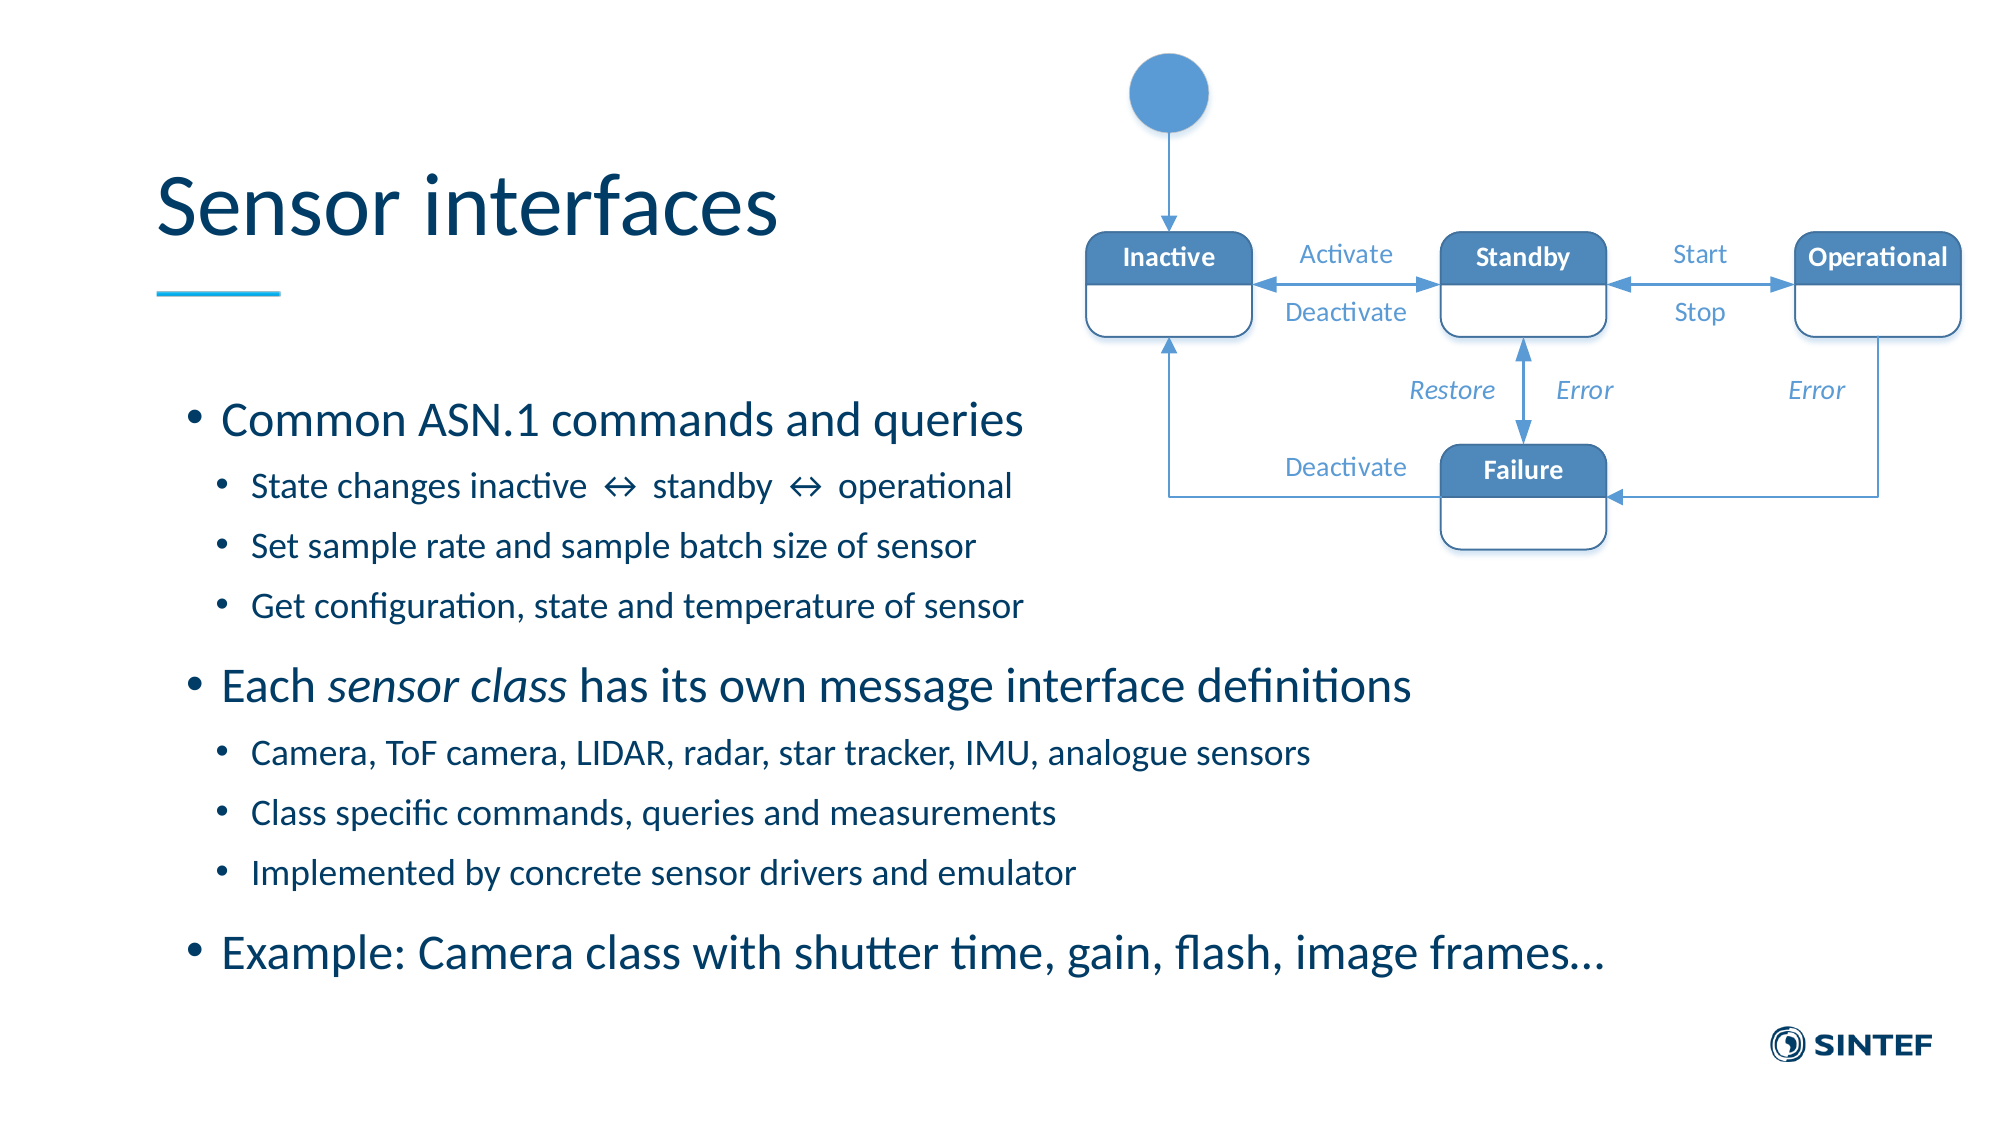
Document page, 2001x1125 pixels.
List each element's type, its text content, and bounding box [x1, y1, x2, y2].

title Sensor interfaces [156, 145, 1076, 298]
picture [1076, 48, 1970, 563]
picture [1770, 1026, 1932, 1062]
list Common ASN.1 commands and queries State changes inactive ↔ standby ↔ operational Set sample rate and sample batch size of sensor Get configuration, state and temperature of sensor Each sensor class has its own message interface definitions Camera, ToF camera, LIDAR, radar, star tracker, IMU, analogue sensors Class specific commands, queries and measurements Implemented by concrete sensor drivers and emulator Example: Camera class with shutter time, gain, flash, image frames… [156, 380, 1679, 1005]
